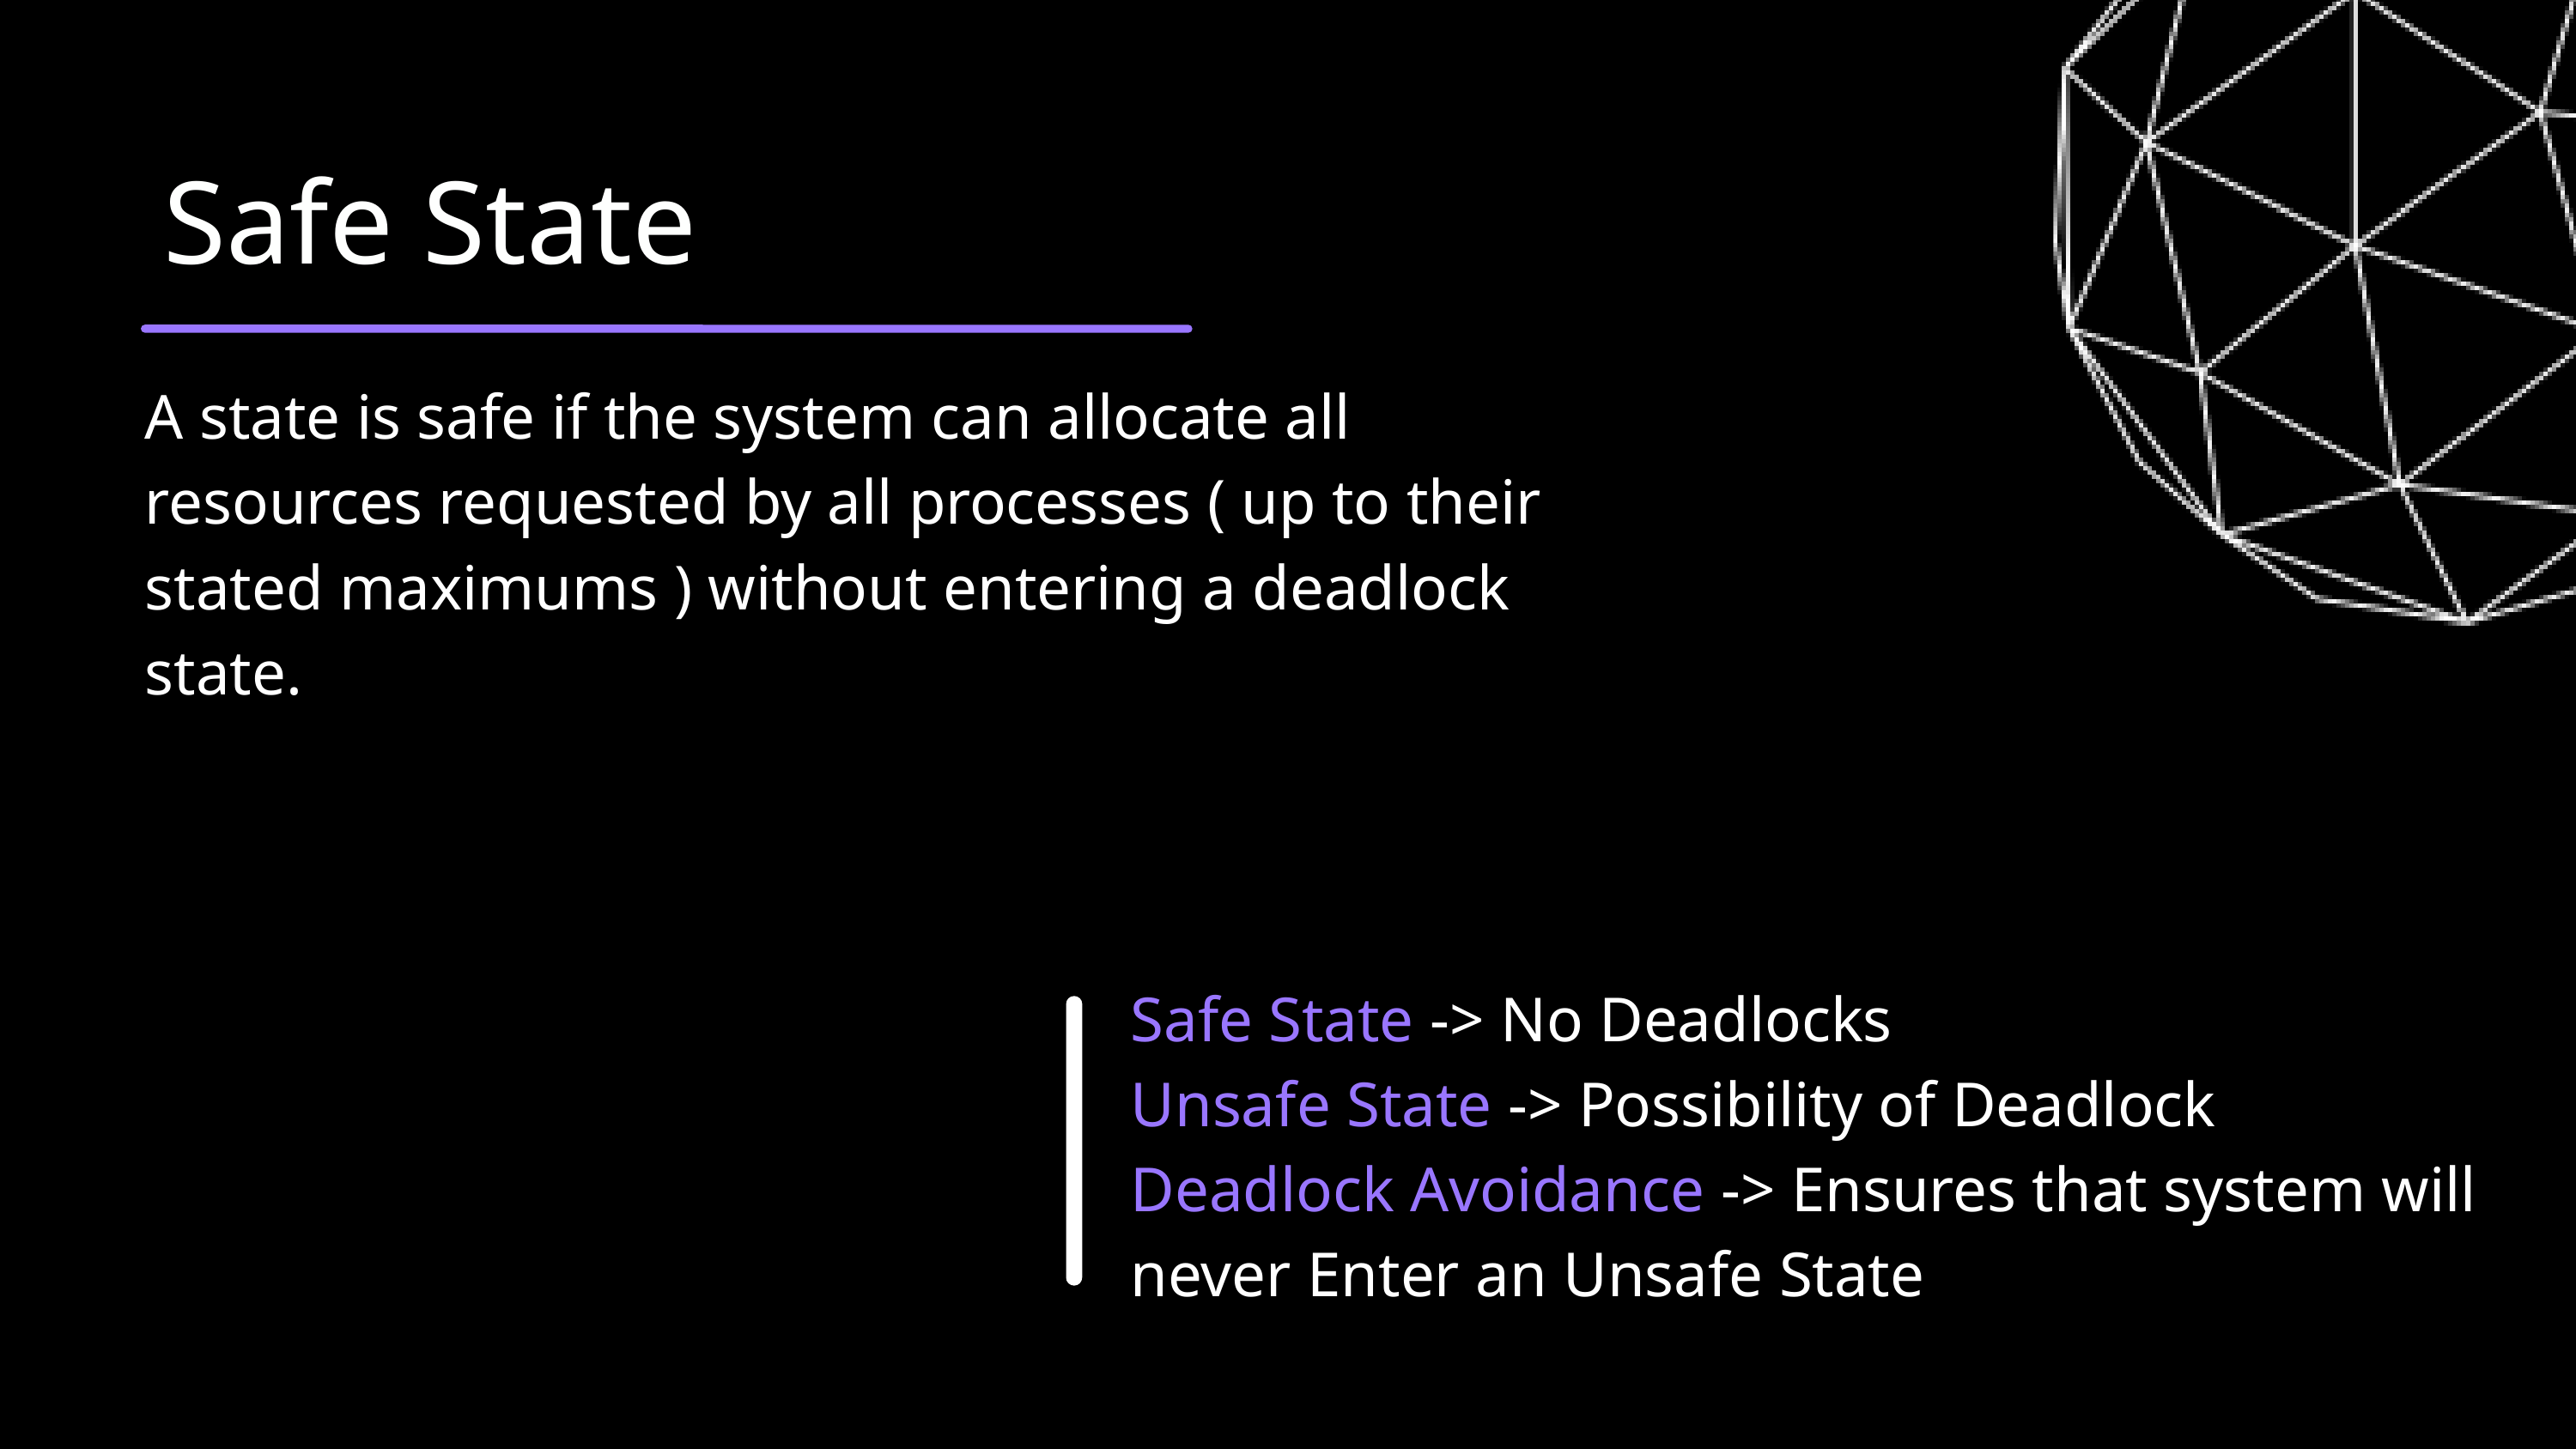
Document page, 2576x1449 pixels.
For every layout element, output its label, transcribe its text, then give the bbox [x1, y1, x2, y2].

text_box A state is safe if the system can allocate all resources requested by all processes ( up to their stated maximums ) without entering a deadlock state. [144, 366, 1599, 707]
text_box Safe State [144, 127, 715, 288]
text_box [2053, 0, 2576, 626]
text_box Safe State -> No Deadlocks Unsafe State -> Possibility of Deadlock Deadlock Avoidance -> Ensures that system will never Enter an Unsafe State [1130, 968, 2547, 1309]
